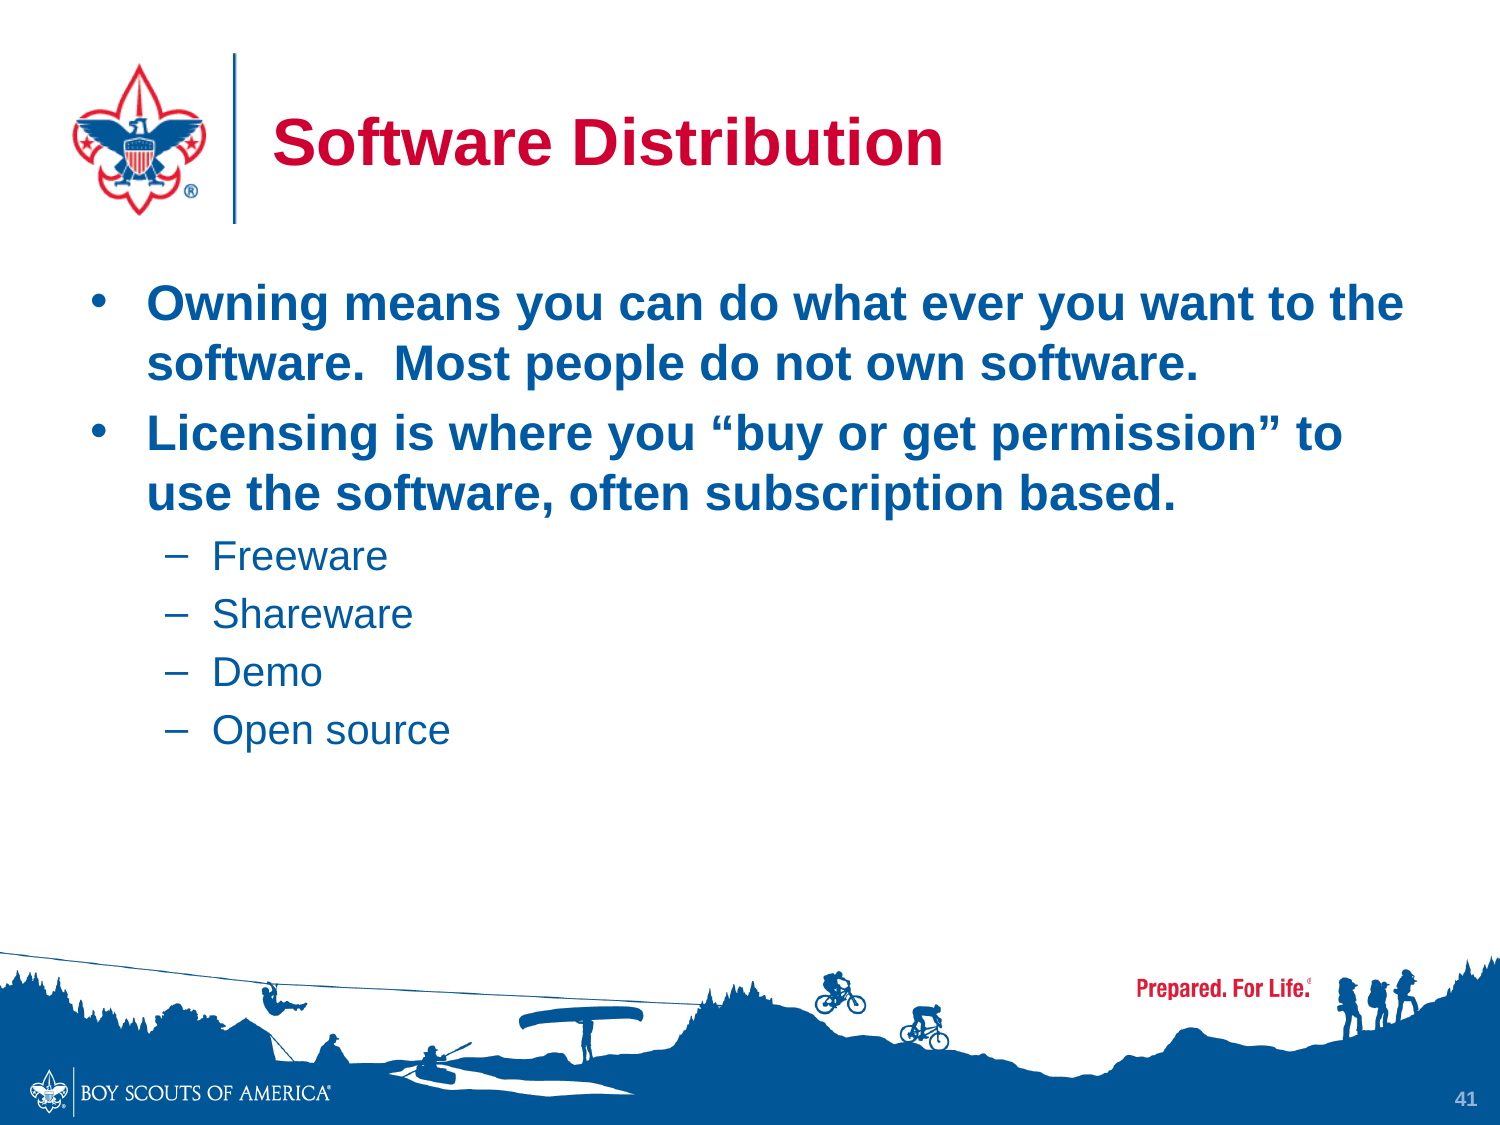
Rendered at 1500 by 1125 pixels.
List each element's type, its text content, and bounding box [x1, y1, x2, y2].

slide_number 41 [1425, 1067, 1493, 1125]
title Software Distribution [257, 45, 1413, 233]
picture [72, 53, 237, 224]
picture [0, 952, 1500, 1125]
list Owning means you can do what ever you want to the software. Most people do not own software. Licensing is where you “buy or get permission” to use the software, often subscription based. Freeware Shareware Demo Open source [75, 262, 1425, 958]
